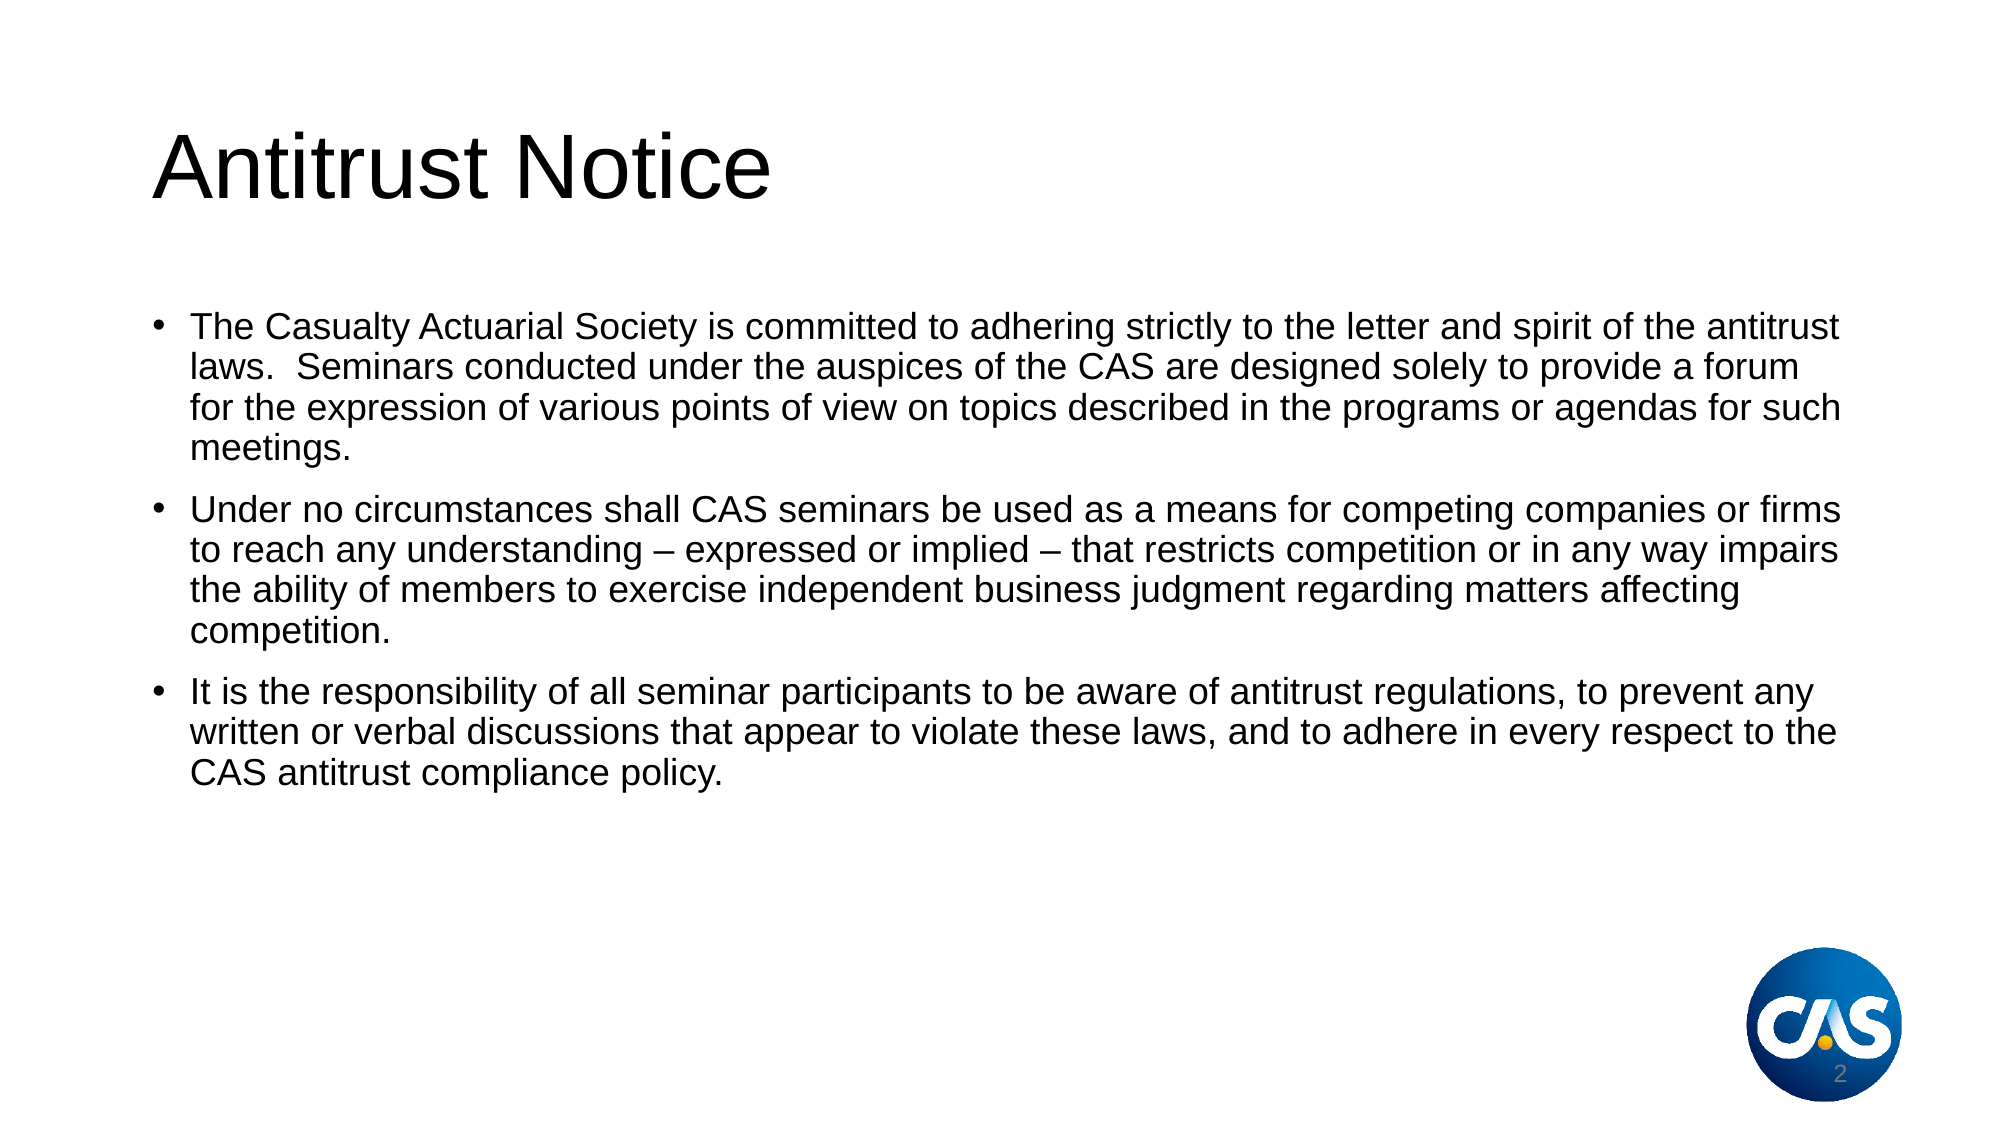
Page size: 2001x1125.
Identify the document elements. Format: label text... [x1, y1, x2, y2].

list The Casualty Actuarial Society is committed to adhering strictly to the letter and spirit of the antitrust laws. Seminars conducted under the auspices of the CAS are designed solely to provide a forum for the expression of various points of view on topics described in the programs or agendas for such meetings. Under no circumstances shall CAS seminars be used as a means for competing companies or firms to reach any understanding – expressed or implied – that restricts competition or in any way impairs the ability of members to exercise independent business judgment regarding matters affecting competition. It is the responsibility of all seminar participants to be aware of antitrust regulations, to prevent any written or verbal discussions that appear to violate these laws, and to adhere in every respect to the CAS antitrust compliance policy. [137, 299, 1863, 1014]
slide_number 2 [1412, 1042, 1863, 1103]
title Antitrust Notice [137, 59, 1863, 278]
picture [1742, 943, 1906, 1106]
